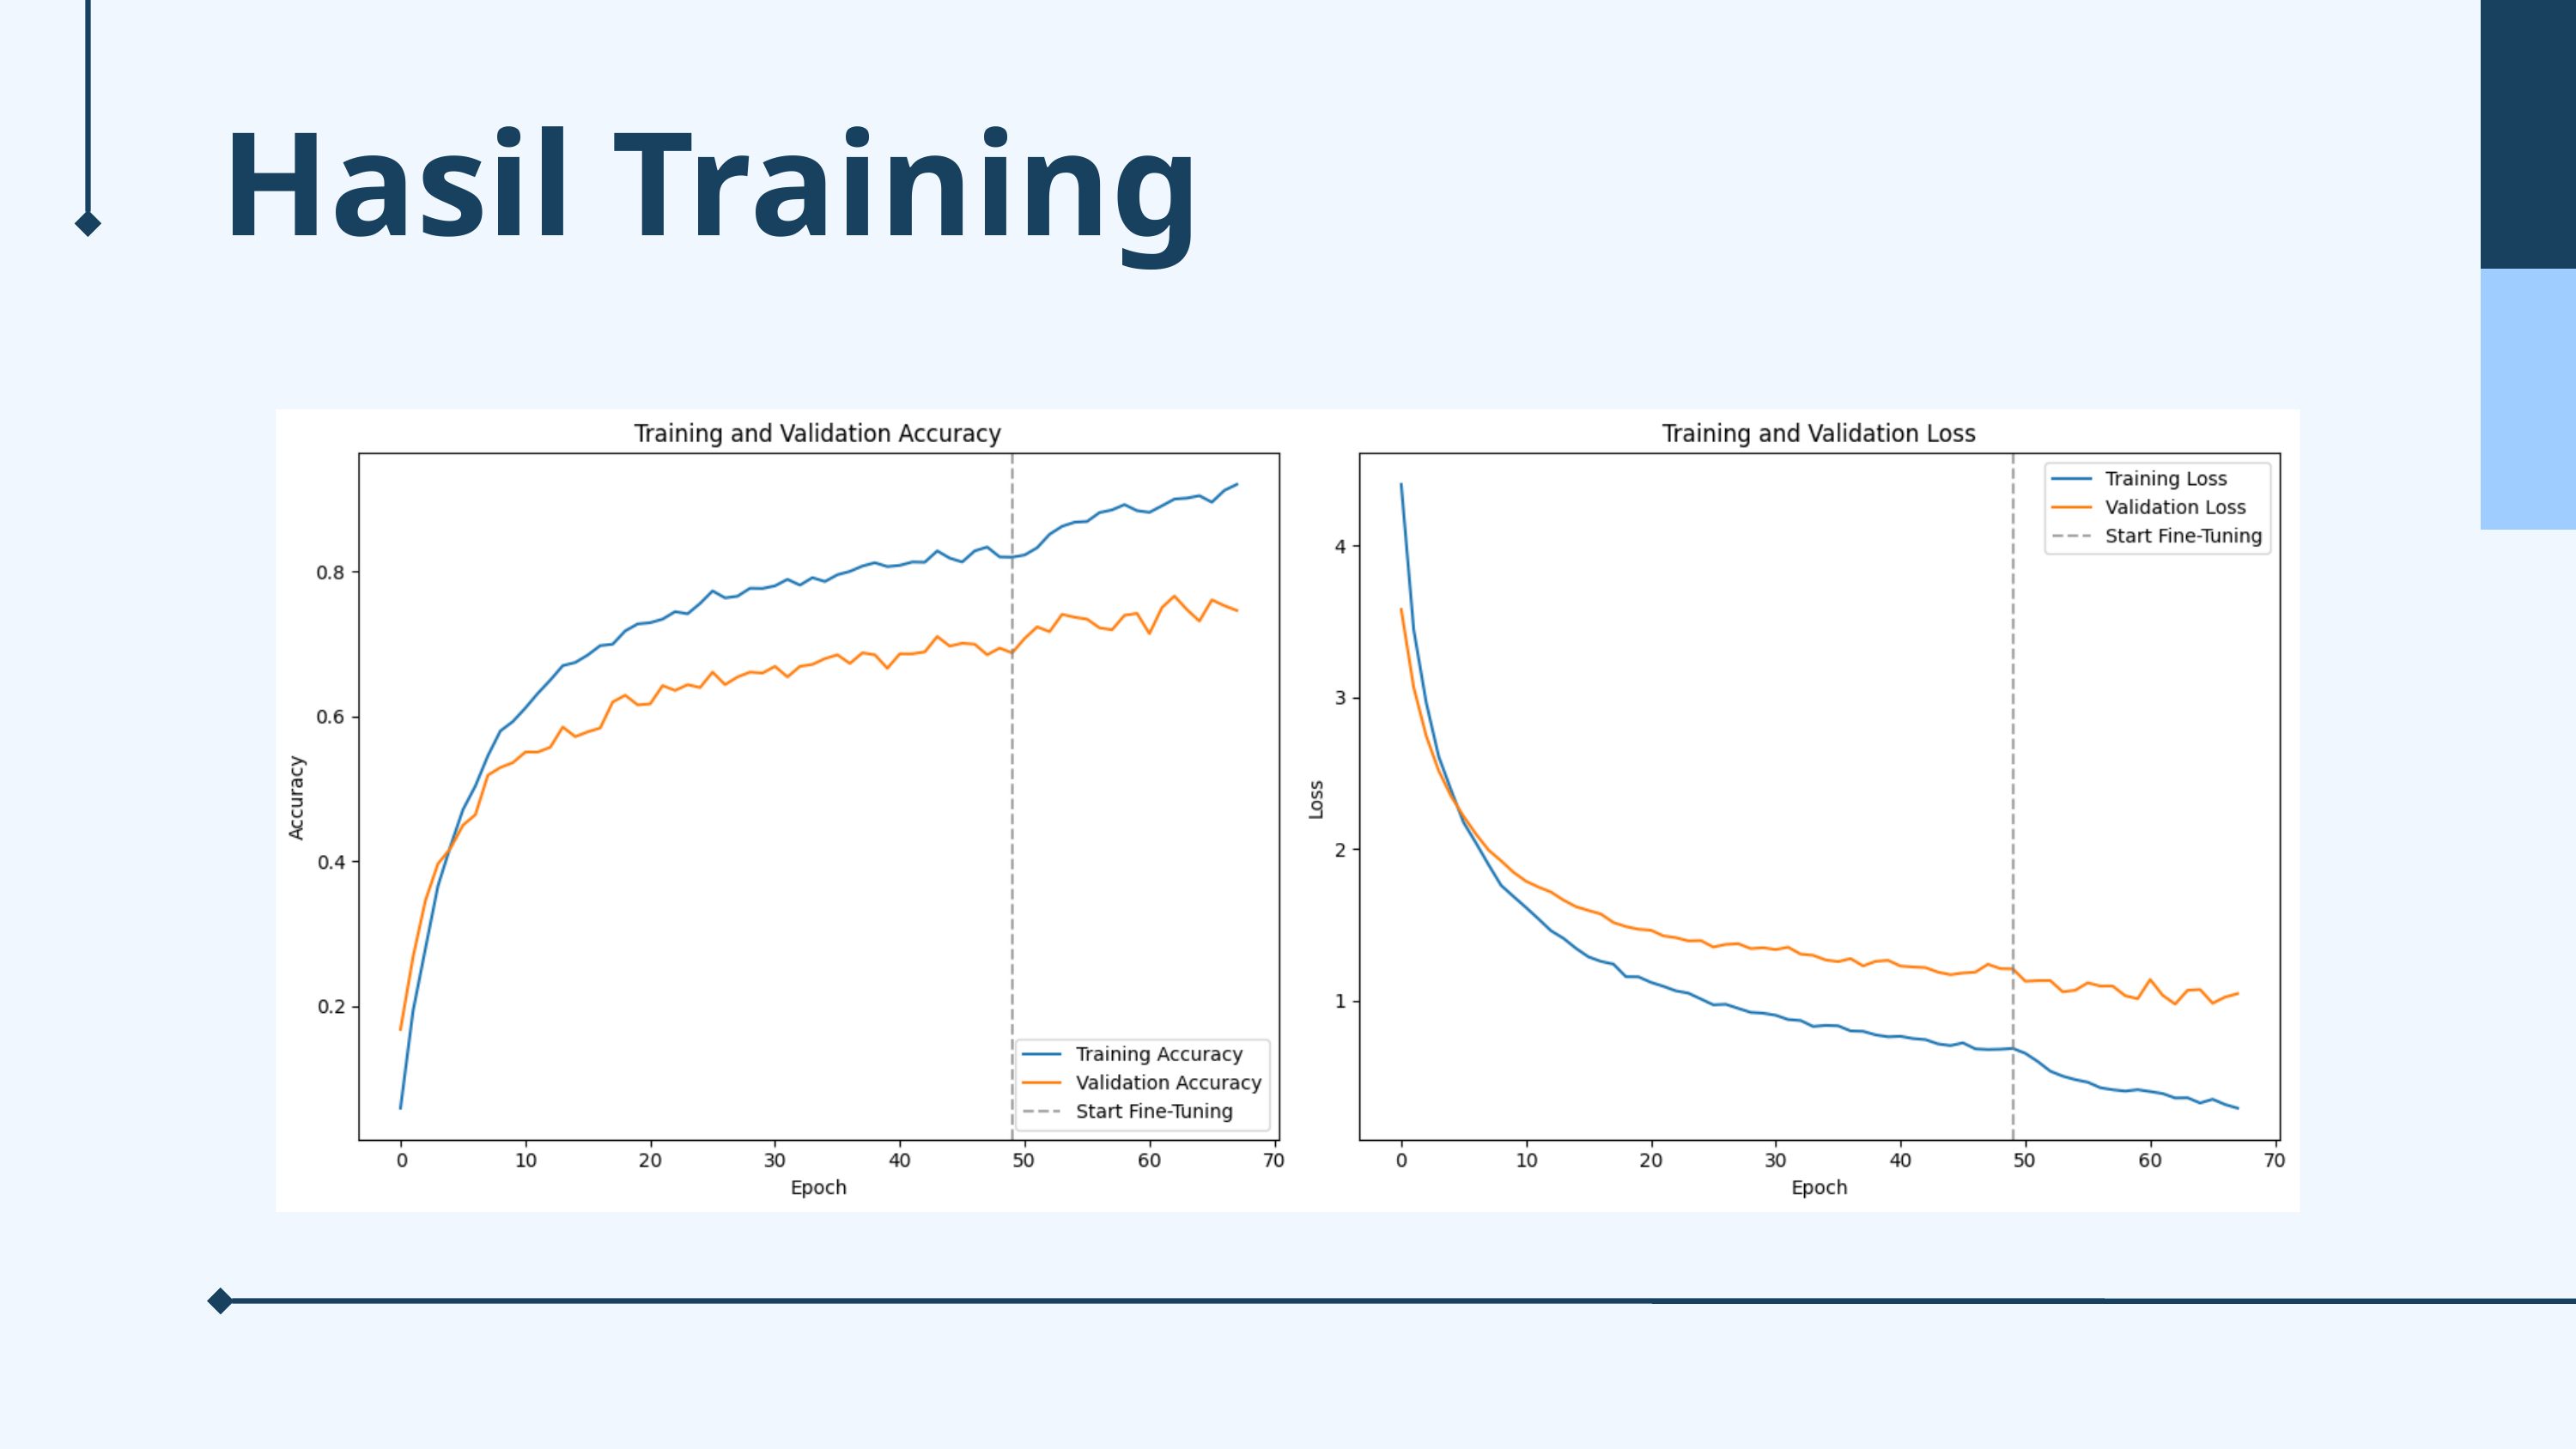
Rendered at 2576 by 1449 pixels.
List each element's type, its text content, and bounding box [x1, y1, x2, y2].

text_box Hasil Training [220, 119, 2128, 265]
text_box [2480, 275, 2576, 530]
text_box [79, 0, 97, 233]
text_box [2480, 0, 2576, 270]
text_box [276, 409, 2300, 1212]
text_box [211, 1292, 2576, 1310]
